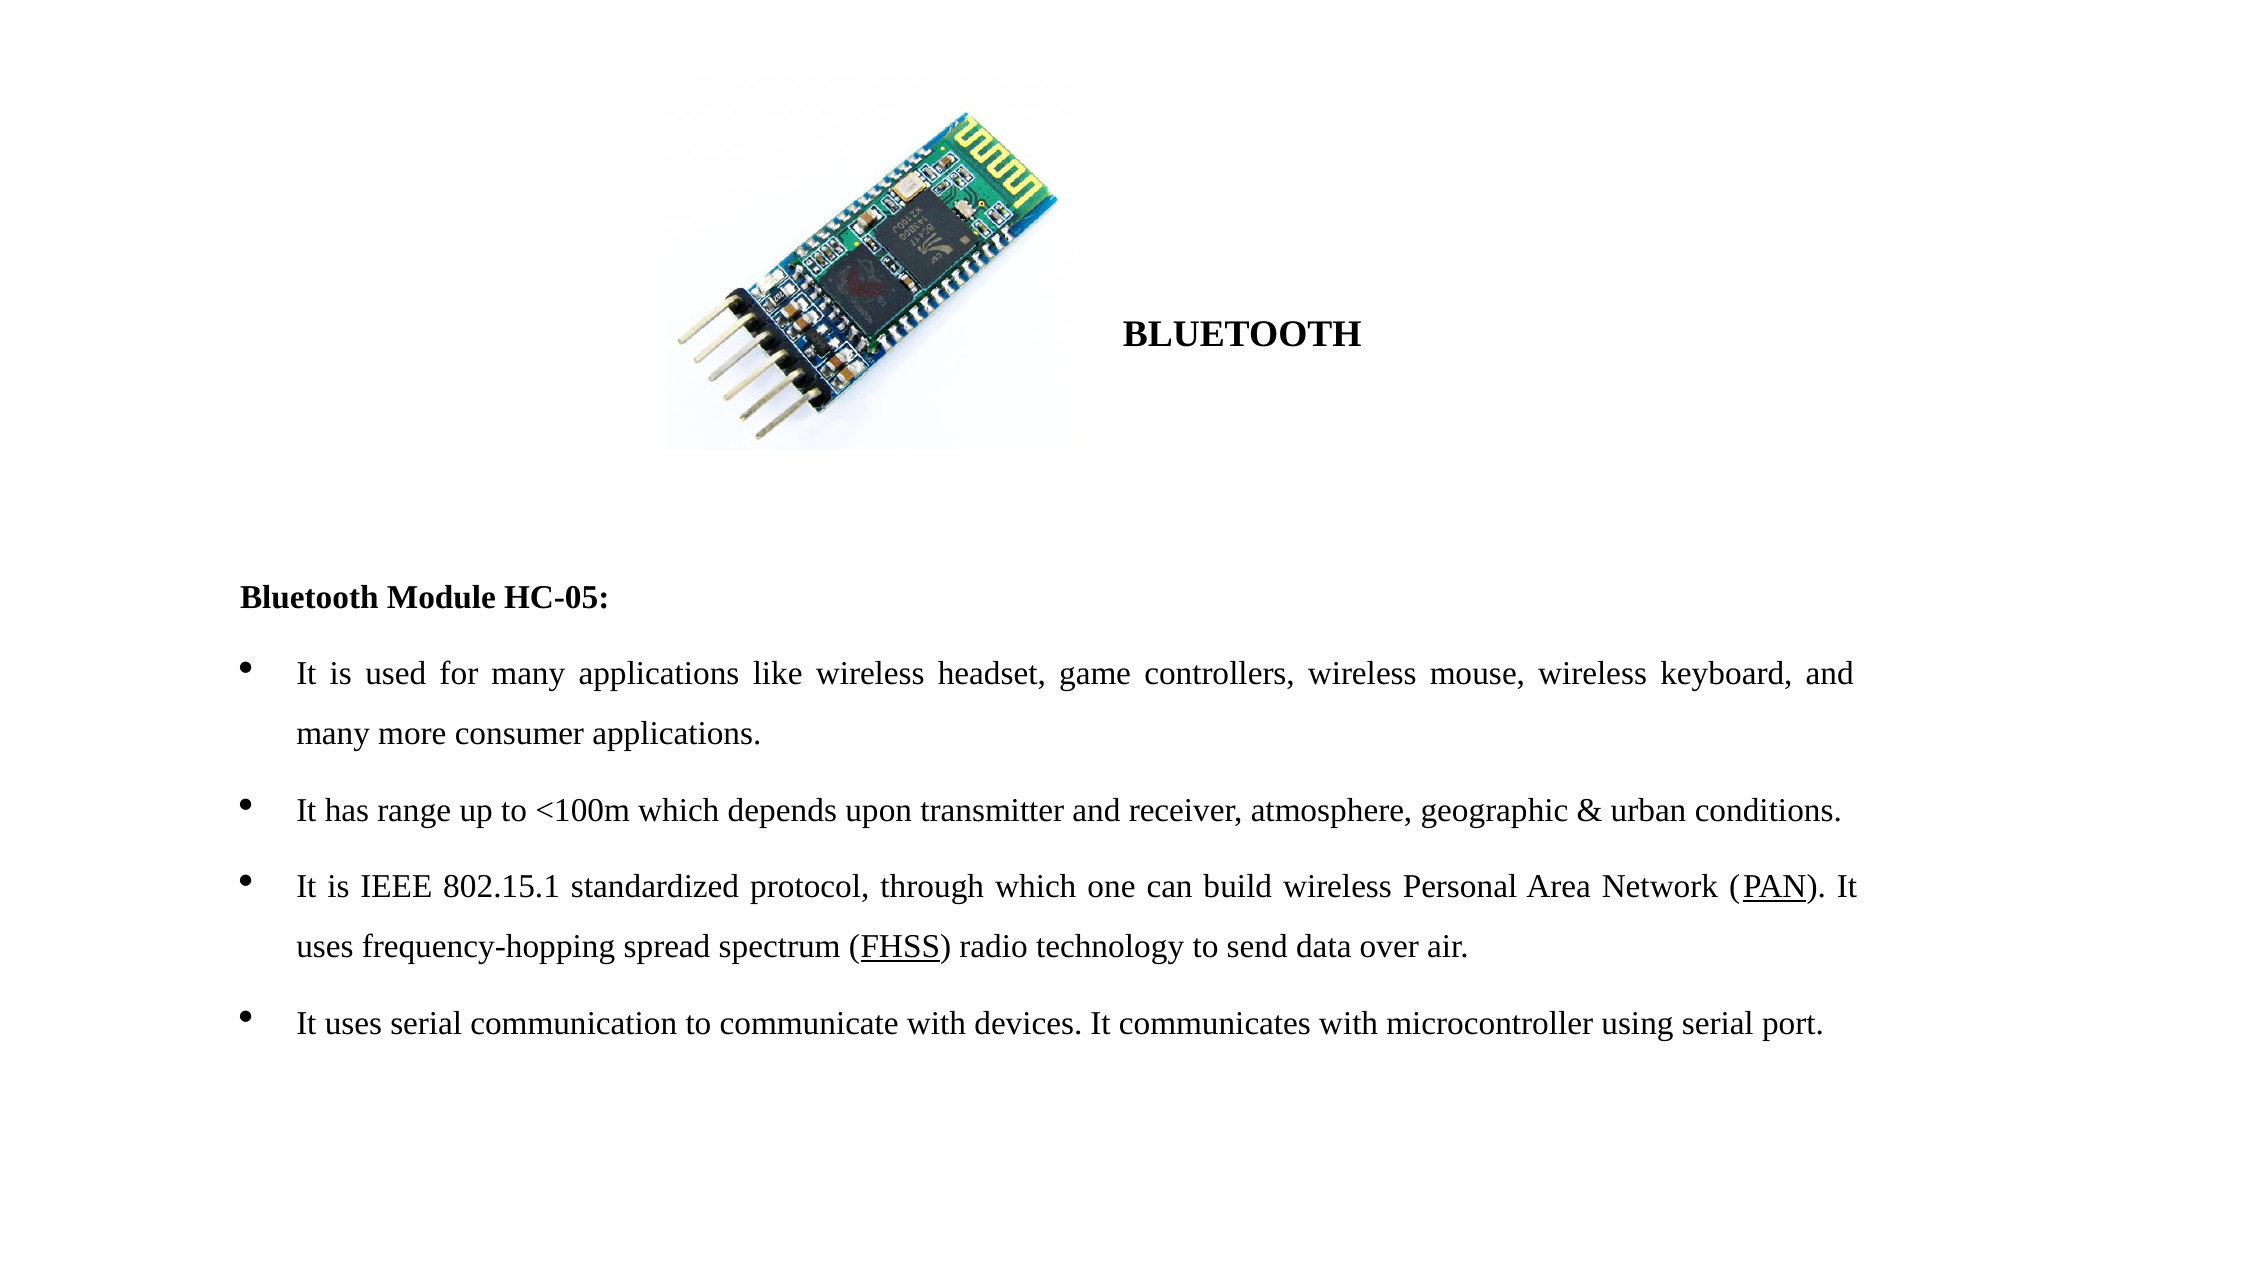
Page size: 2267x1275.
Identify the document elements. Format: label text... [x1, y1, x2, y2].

picture [664, 76, 1075, 450]
text_box BLUETOOTH [1075, 300, 1411, 355]
text_box Bluetooth Module HC-05: It is used for many applications like wireless headset, game controllers, wireless mouse, wireless keyboard, and many more consumer applications. It has range up to <100m which depends upon transmitter and receiver, atmosphere, geographic & urban conditions. It is IEEE 802.15.1 standardized protocol, through which one can build wireless Personal Area Network (PAN). It uses frequency-hopping spread spectrum (FHSS) radio technology to send data over air. It uses serial communication to communicate with devices. It communicates with microcontroller using serial port. [225, 547, 1872, 1049]
